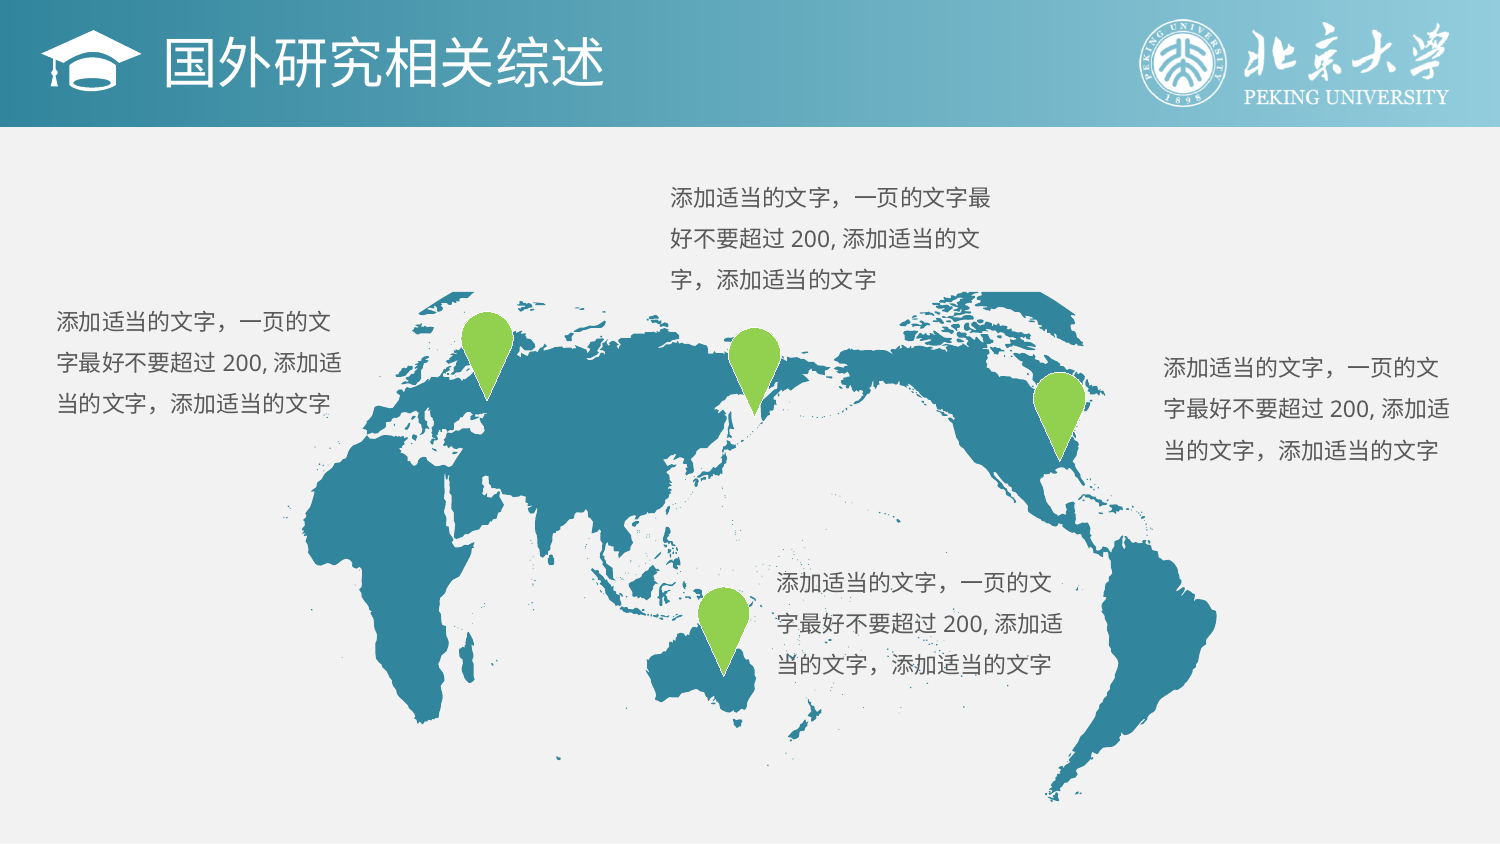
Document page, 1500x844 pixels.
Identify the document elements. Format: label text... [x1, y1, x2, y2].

text_box [460, 311, 514, 401]
text_box [285, 503, 293, 511]
text_box 添加适当的文字，一页的文字最好不要超过200,添加适当的文字，添加适当的文字 [1148, 332, 1470, 472]
text_box 添加适当的文字，一页的文字最好不要超过200,添加适当的文字，添加适当的文字 [761, 547, 1083, 686]
text_box 添加适当的文字，一页的文字最好不要超过200,添加适当的文字，添加适当的文字 [41, 286, 362, 425]
text_box [697, 586, 750, 677]
text_box [281, 514, 290, 521]
text_box [1033, 372, 1086, 462]
text_box [728, 327, 781, 417]
text_box [41, 30, 142, 87]
text_box [69, 57, 116, 92]
text_box 国外研究相关综述 [147, 20, 780, 102]
text_box [299, 289, 1219, 805]
picture [1139, 19, 1450, 108]
text_box [0, 0, 1500, 129]
text_box 添加适当的文字，一页的文字最好不要超过200,添加适当的文字，添加适当的文字 [655, 161, 1010, 301]
